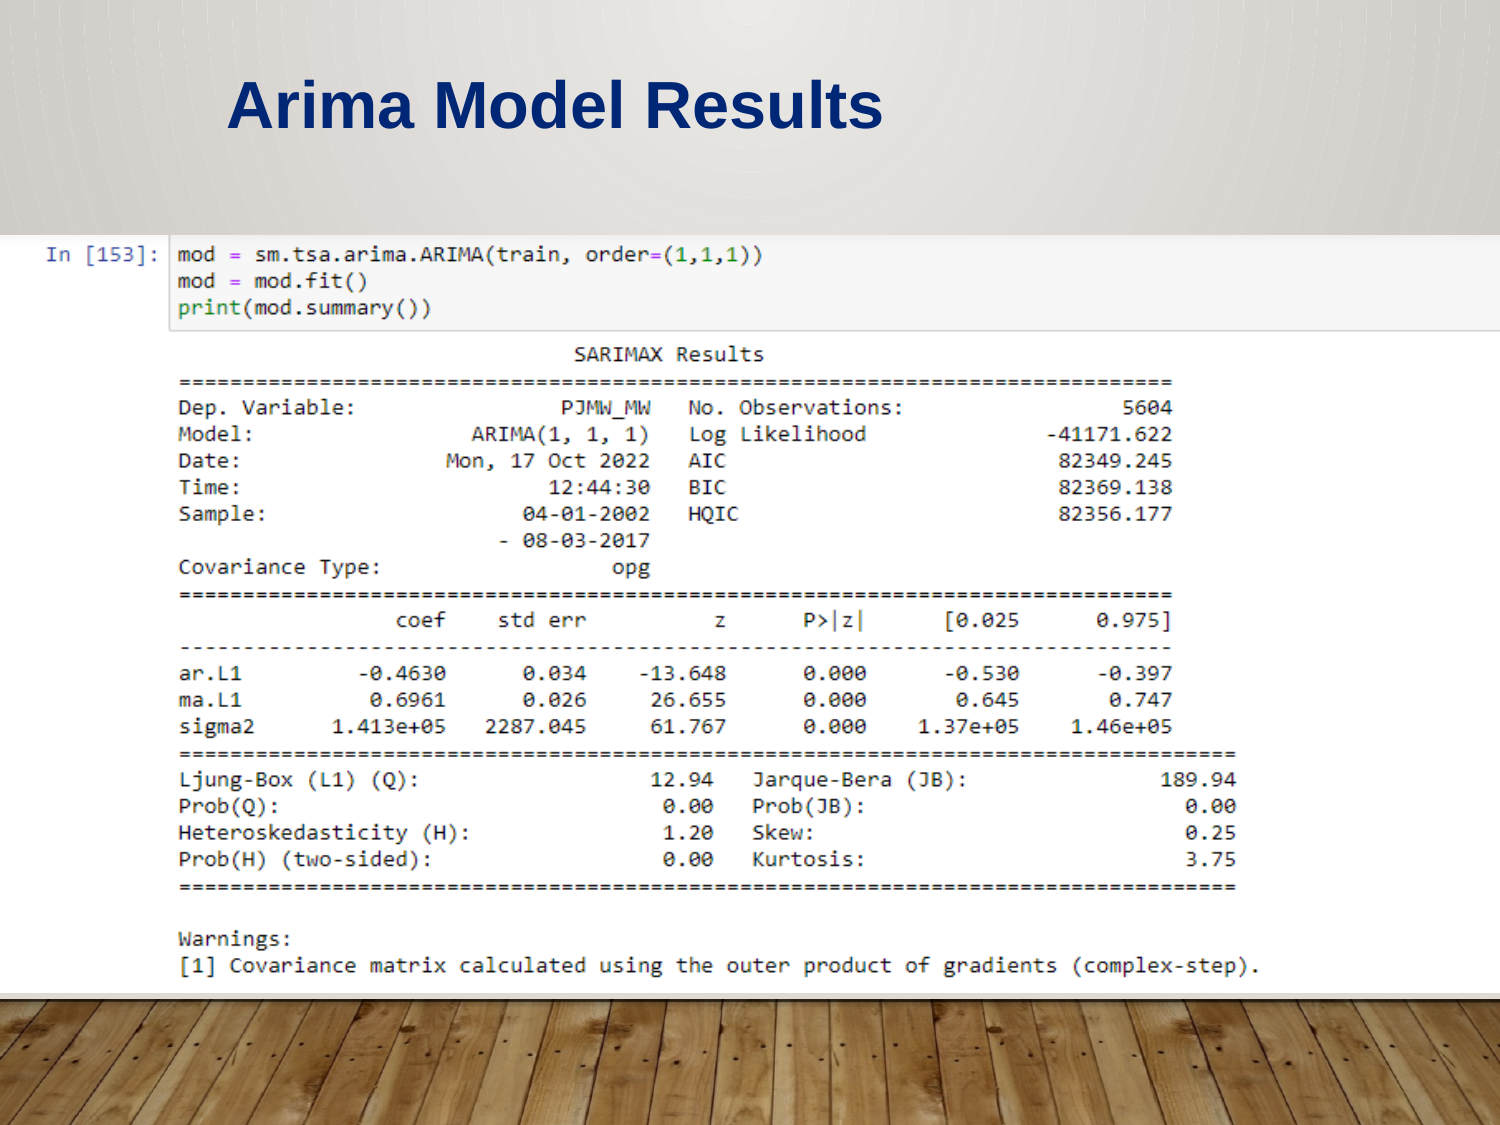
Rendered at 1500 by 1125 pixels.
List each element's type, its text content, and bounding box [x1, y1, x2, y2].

title Arima Model Results [211, 63, 1289, 234]
picture [0, 999, 1500, 1125]
picture [0, 234, 1500, 994]
